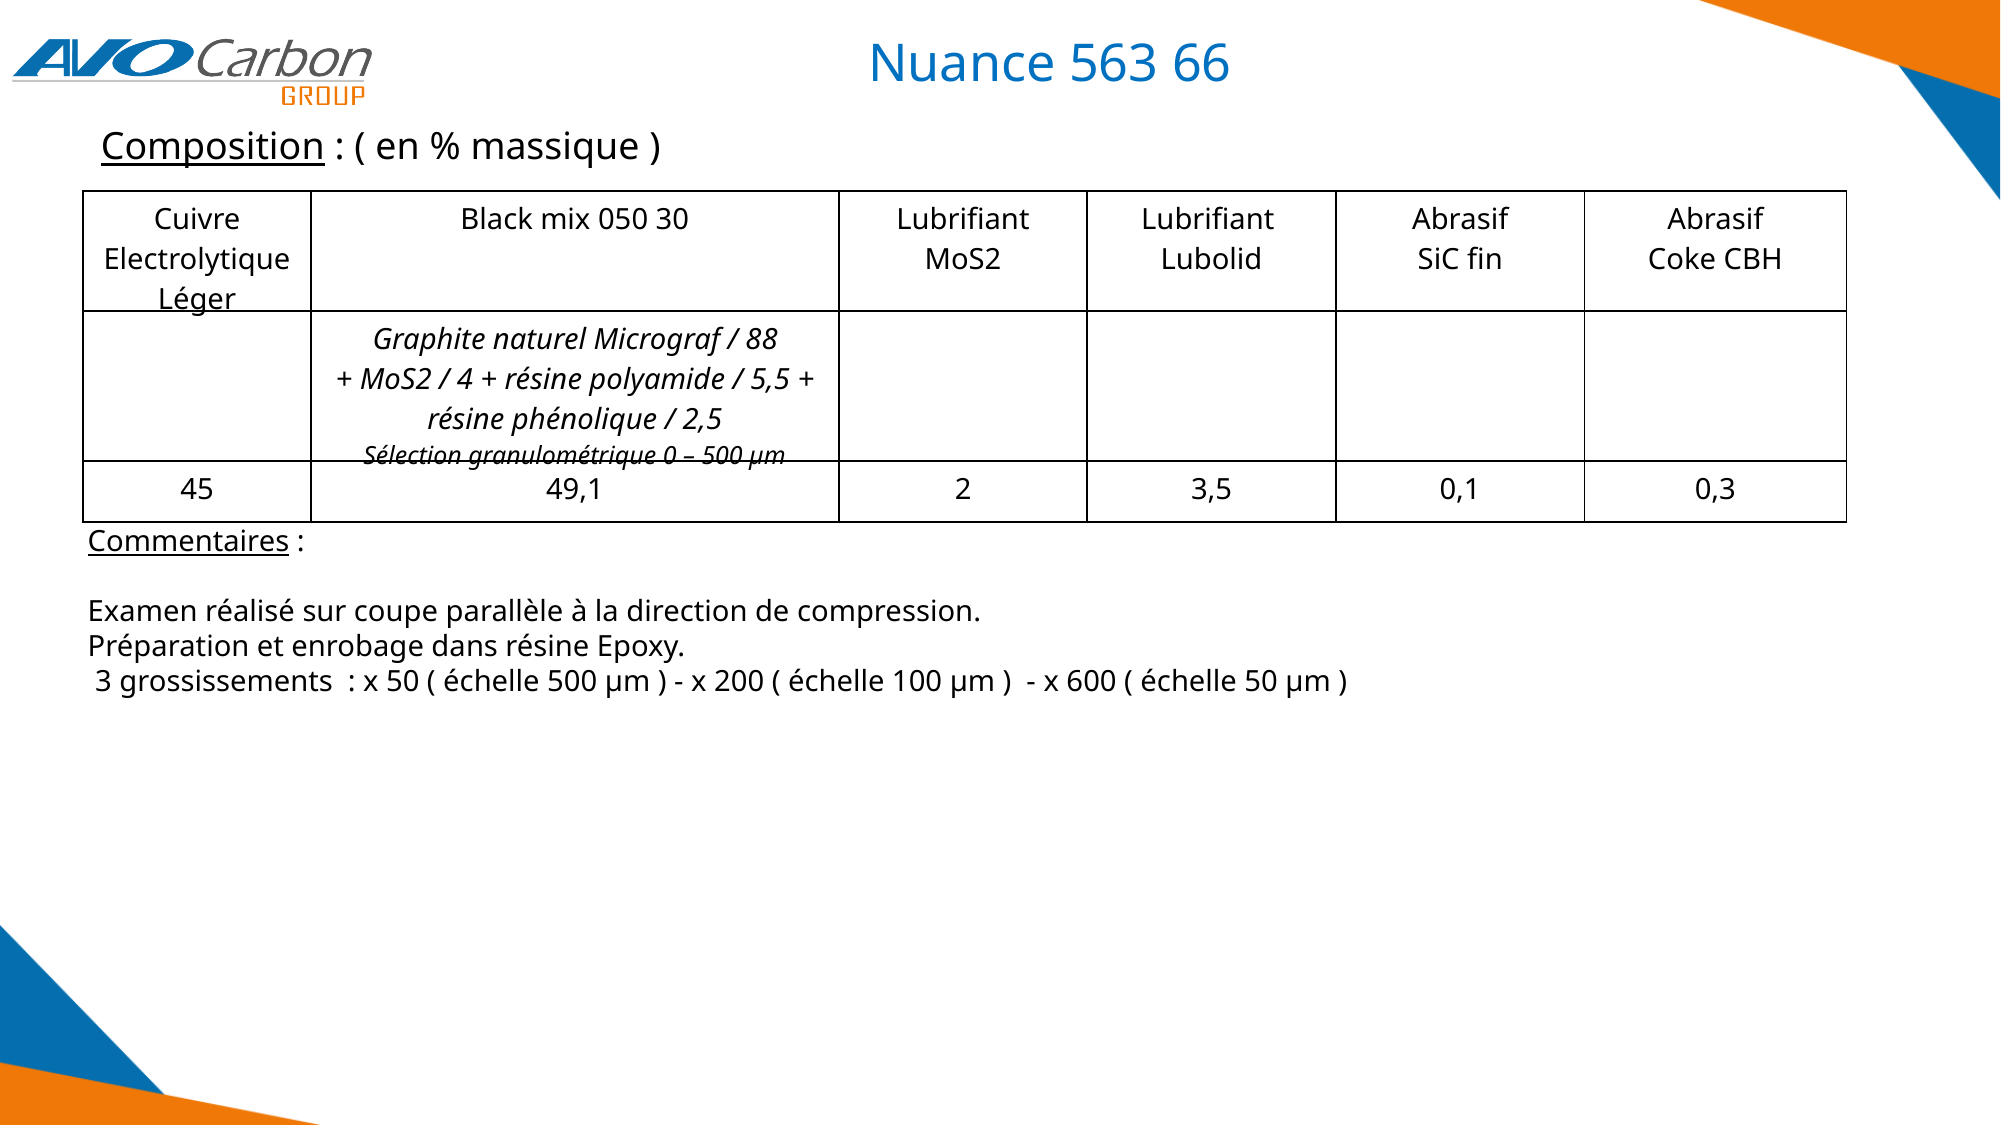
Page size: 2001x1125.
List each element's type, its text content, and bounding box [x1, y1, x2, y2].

picture [0, 0, 2001, 1125]
table_cell 49,1 [312, 462, 838, 521]
table_header Abrasif Coke CBH [1585, 192, 1846, 310]
text_box Composition : ( en % massique ) [86, 115, 1684, 190]
table_cell 3,5 [1088, 462, 1335, 521]
table_header Lubrifiant Lubolid [1088, 192, 1335, 310]
table_header Cuivre Electrolytique Léger [84, 192, 310, 310]
table_header Abrasif SiC fin [1337, 192, 1584, 310]
text_box [1684, 180, 1914, 376]
table_cell 45 [84, 462, 310, 521]
table_cell 0,1 [1337, 462, 1584, 521]
table_header Lubrifiant MoS2 [840, 192, 1086, 310]
table_cell [840, 312, 1086, 460]
table_cell [1088, 312, 1335, 460]
table_cell Graphite naturel Micrograf / 88 + MoS2 / 4 + résine polyamide / 5,5 + résine phénolique / 2,5 Sélection granulométrique 0 – 500 µm [312, 312, 838, 460]
text_box Nuance 563 66 [419, 27, 1680, 101]
table_cell [84, 312, 310, 460]
table_header Black mix 050 30 [312, 192, 838, 310]
text_box Commentaires : Examen réalisé sur coupe parallèle à la direction de compression. Préparation et enrobage dans résine Epoxy. 3 grossissements : x 50 ( échelle 500 µm ) - x 200 ( échelle 100 µm ) - x 600 ( échelle 50 µm ) [72, 515, 1670, 830]
table_cell [1585, 312, 1846, 460]
table_cell 0,3 [1585, 462, 1846, 521]
table_cell 2 [840, 462, 1086, 521]
table_cell [1337, 312, 1584, 460]
